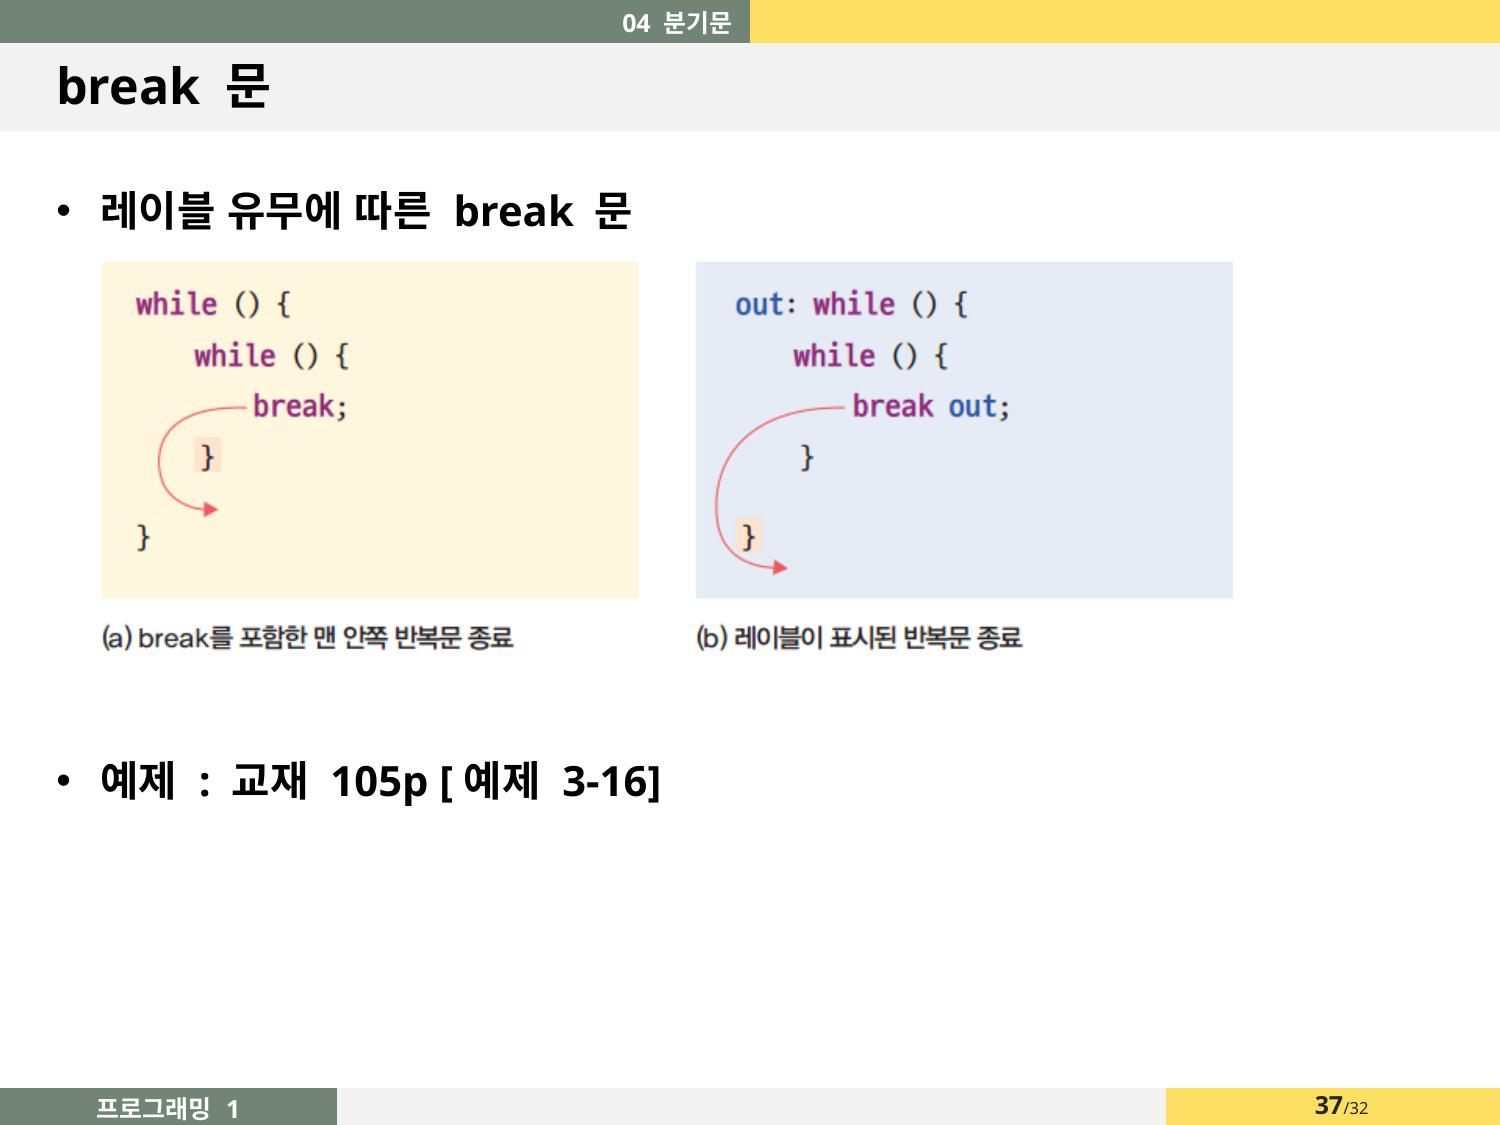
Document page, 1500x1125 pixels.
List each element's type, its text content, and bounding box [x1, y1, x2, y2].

list 레이블 유무에 따른 break 문 예제 : 교재 105p [예제 3-16] [41, 172, 1459, 1048]
title break 문 [41, 42, 1459, 128]
list 04 분기문 [0, 0, 748, 43]
picture [102, 259, 1233, 660]
